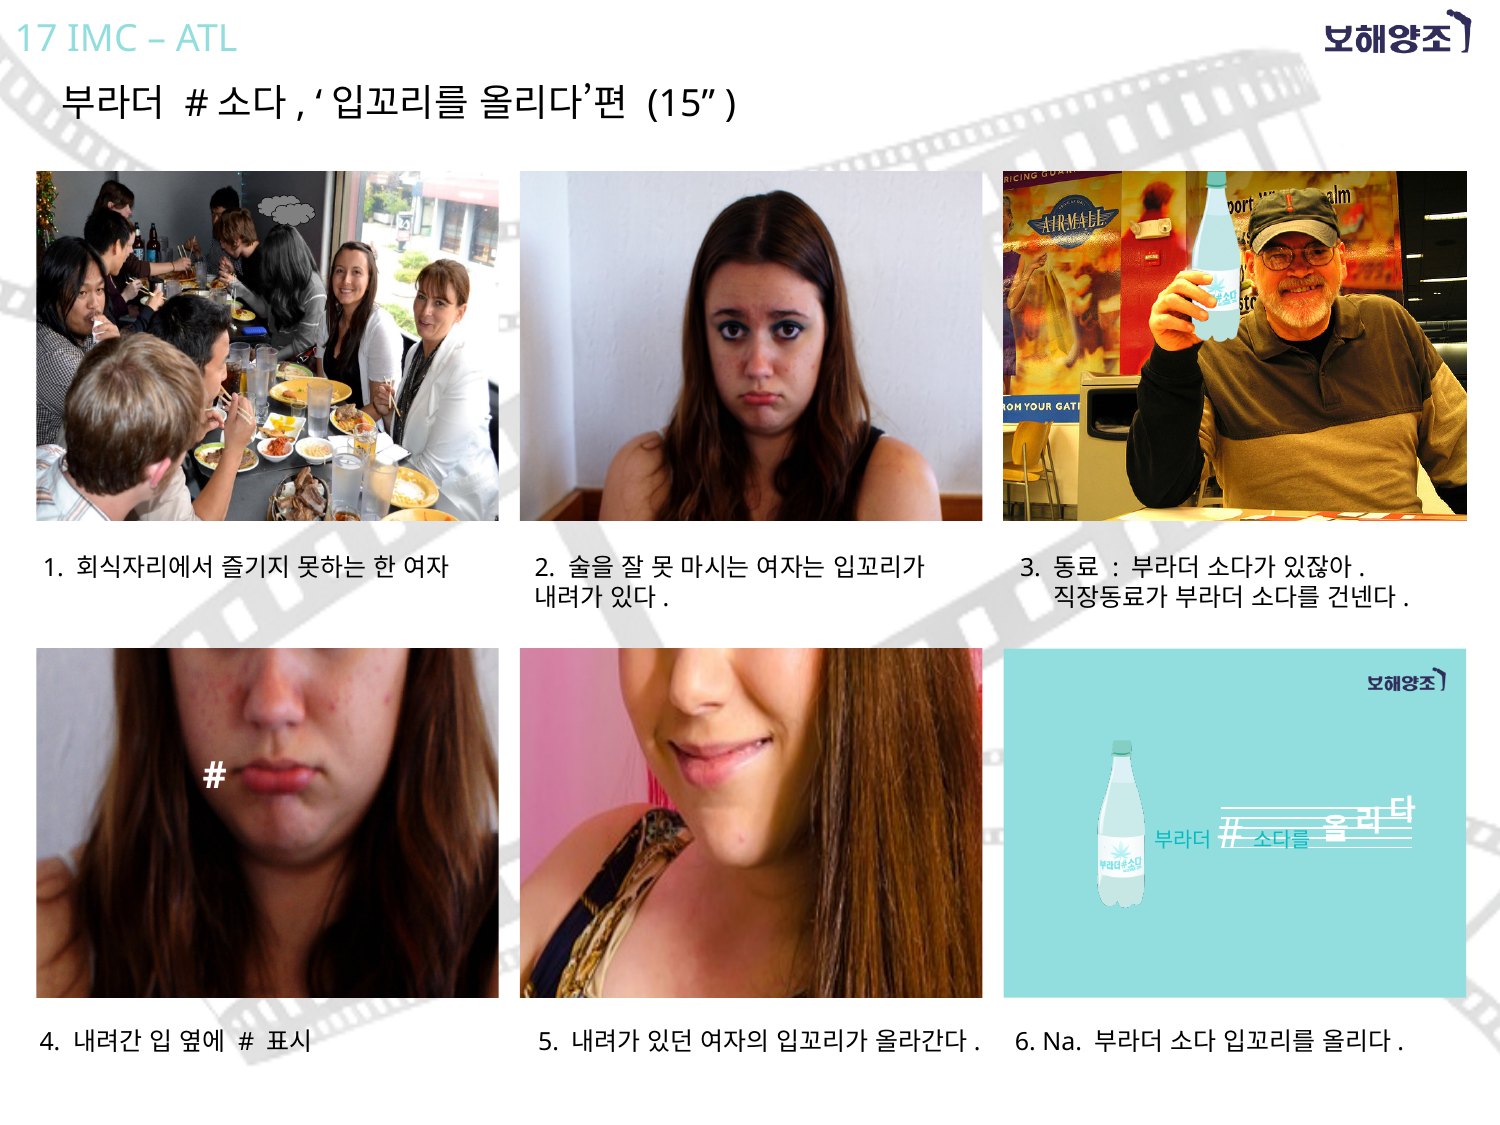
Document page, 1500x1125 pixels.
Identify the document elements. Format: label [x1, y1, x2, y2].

text_box [1245, 783, 1431, 868]
picture [0, 0, 1500, 1125]
